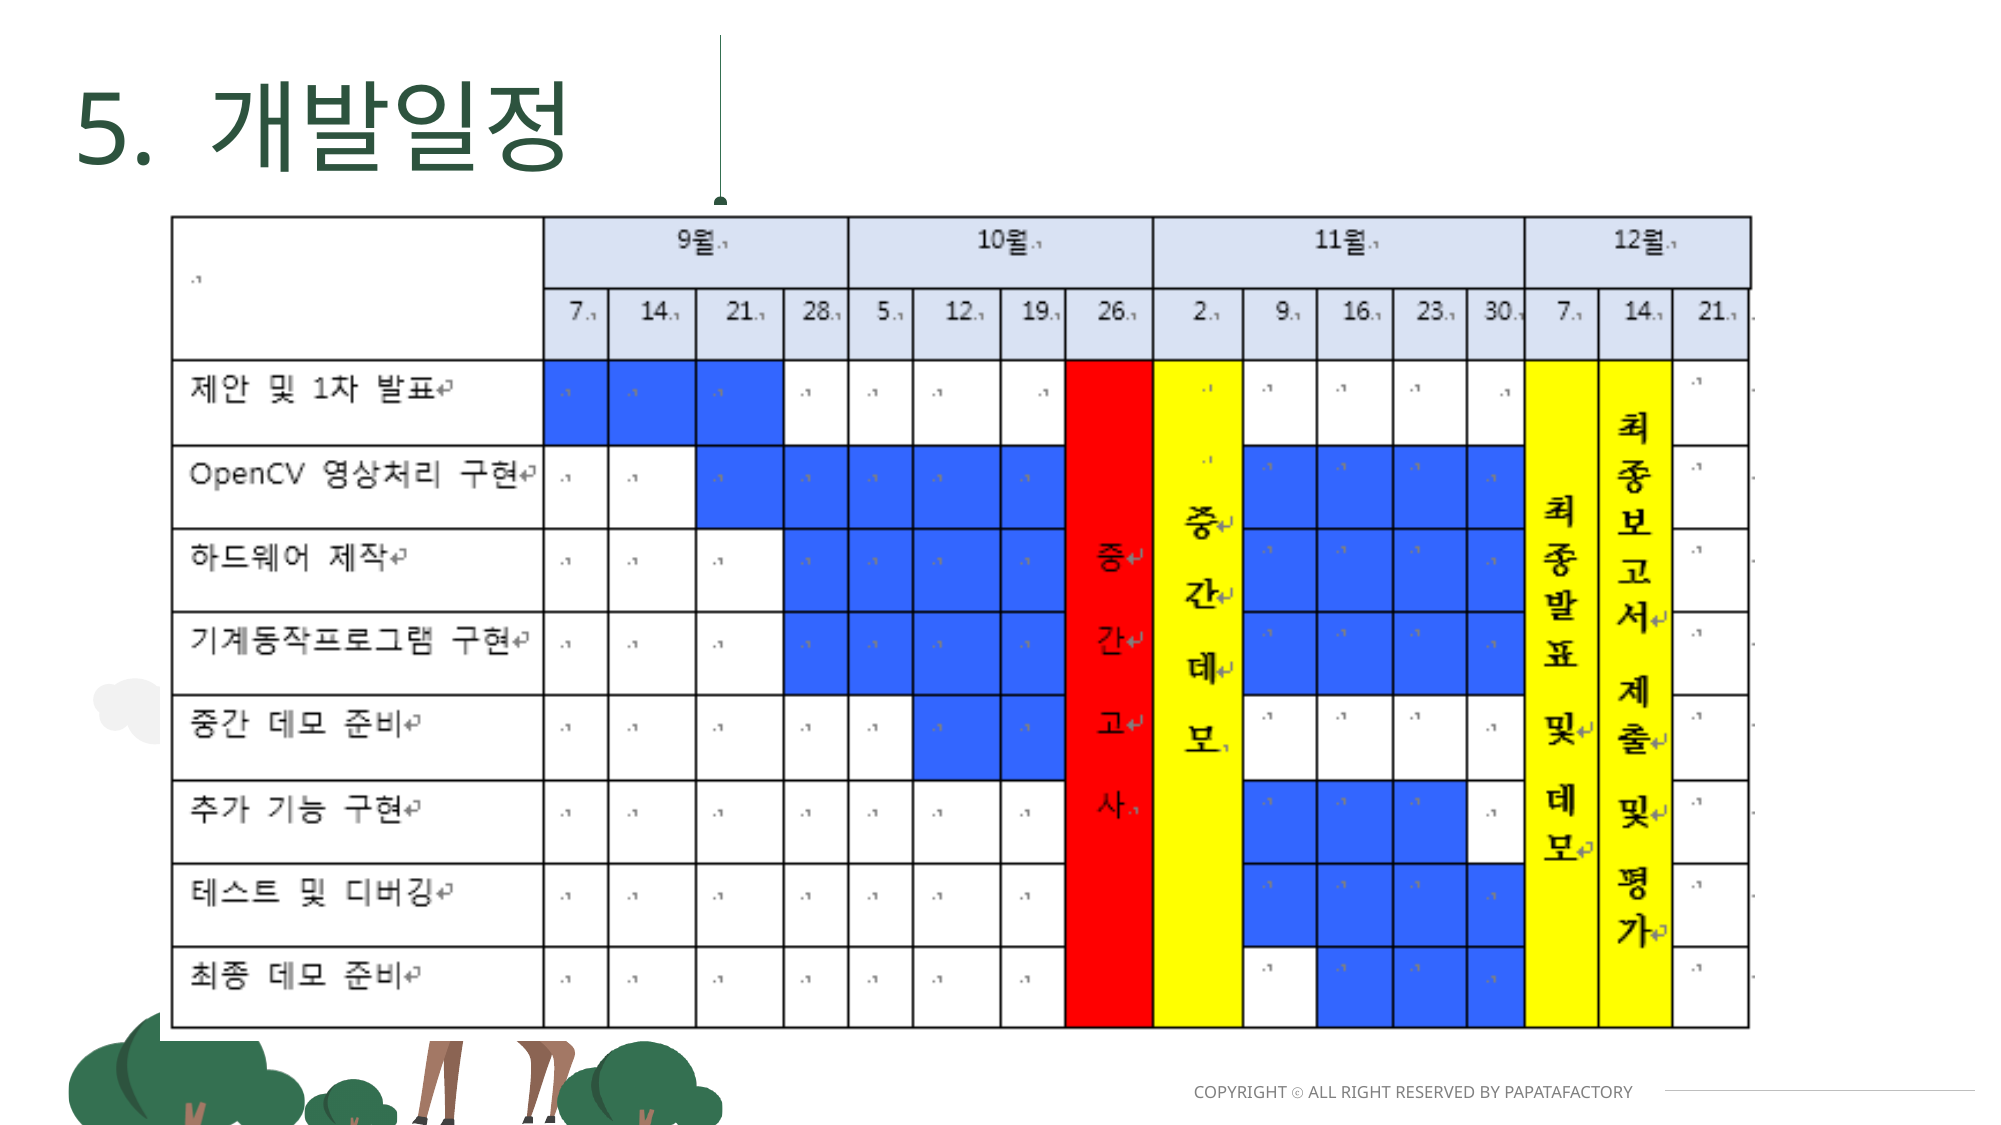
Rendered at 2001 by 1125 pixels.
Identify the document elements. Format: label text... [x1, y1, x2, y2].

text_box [68, 466, 760, 1125]
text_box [1552, 1041, 1588, 1125]
picture [160, 205, 1755, 1041]
text_box 5. 개발일정 [58, 57, 720, 192]
